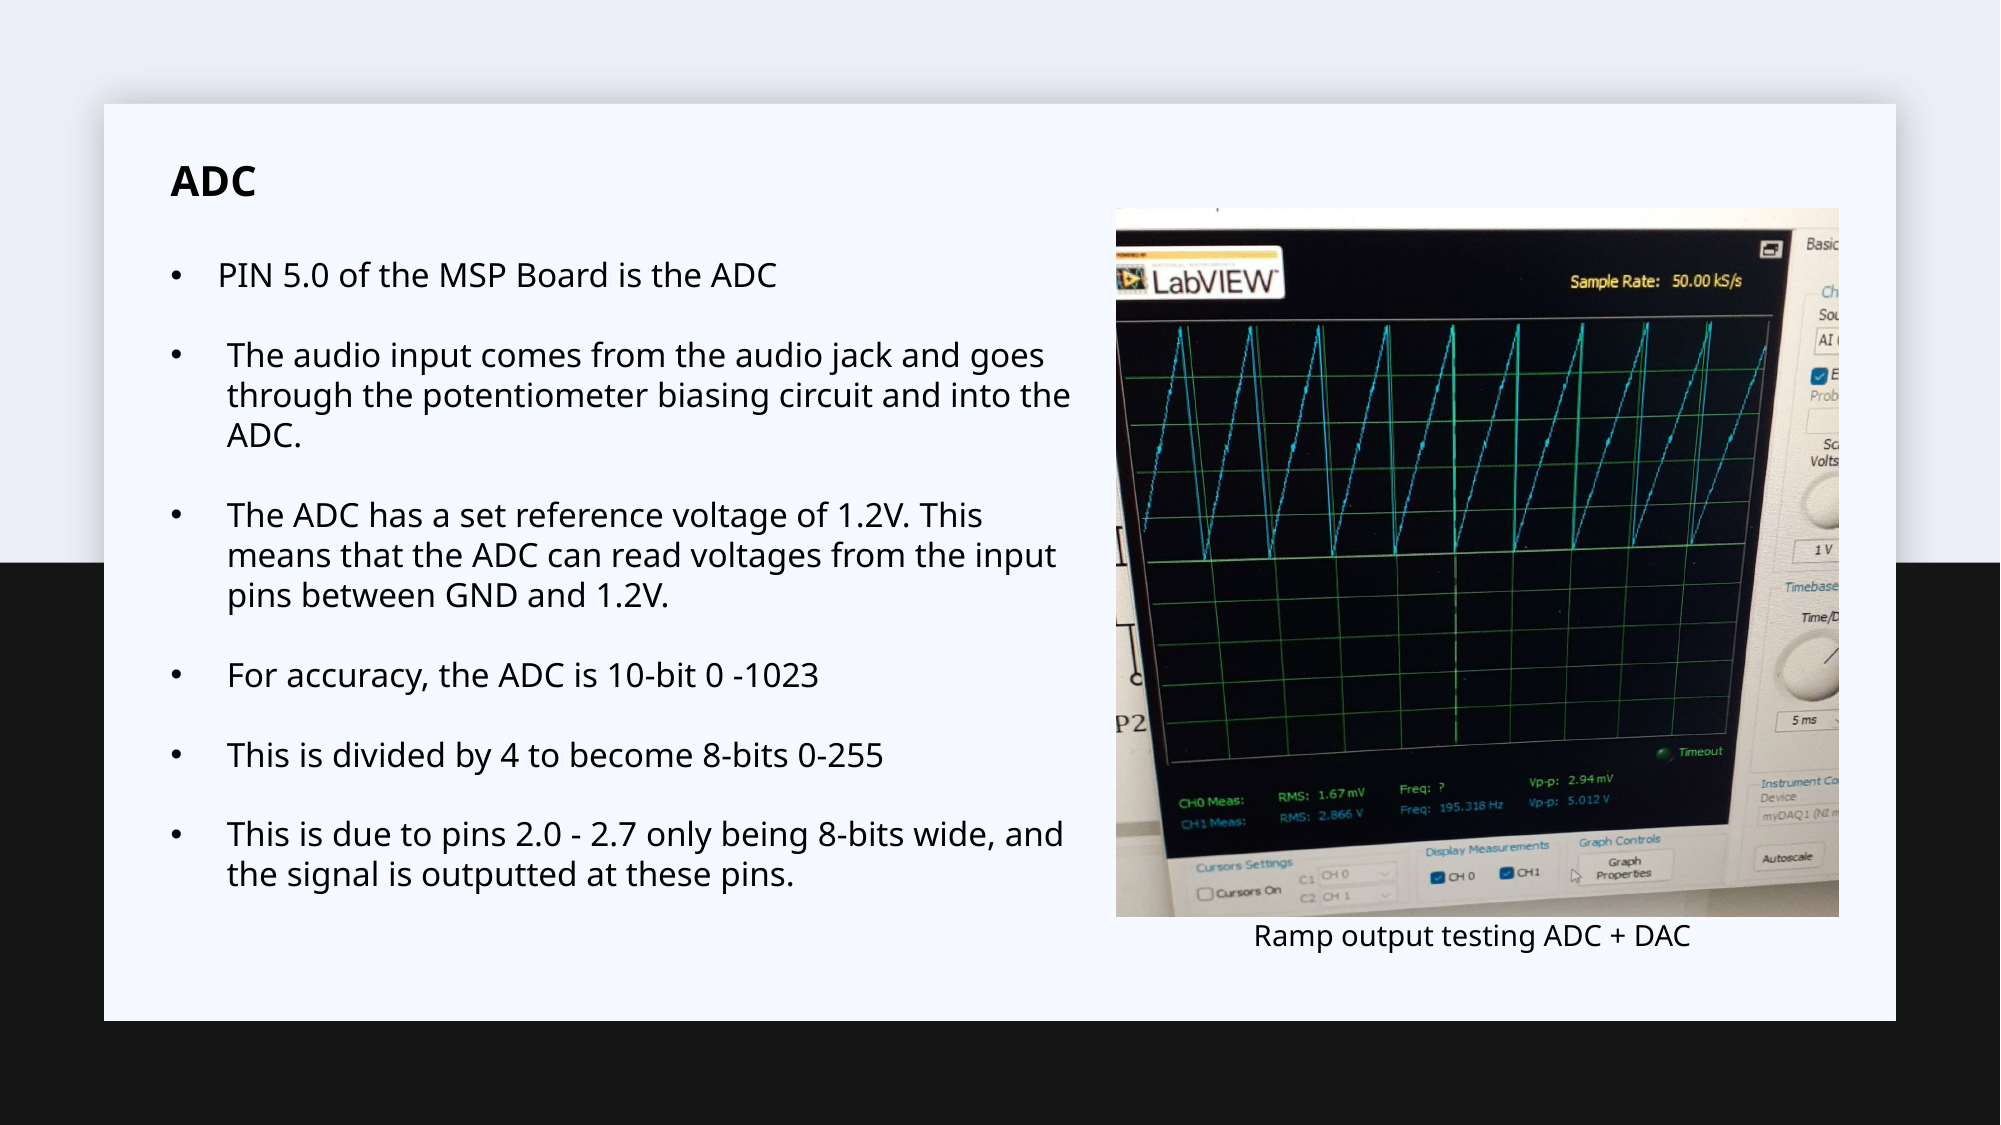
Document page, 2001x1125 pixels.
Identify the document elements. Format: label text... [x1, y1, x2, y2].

text_box Ramp output testing ADC + DAC [1106, 909, 1839, 960]
text_box ADC PIN 5.0 of the MSP Board is the ADC The audio input comes from the audio jack and goes through the potentiometer biasing circuit and into the ADC. The ADC has a set reference voltage of 1.2V. This means that the ADC can read voltages from the input pins between GND and 1.2V. For accuracy, the ADC is 10-bit 0 -1023 This is divided by 4 to become 8-bits 0-255 This is due to pins 2.0 - 2.7 only being 8-bits wide, and the signal is outputted at these pins. [155, 147, 1107, 901]
picture [1115, 208, 1840, 917]
